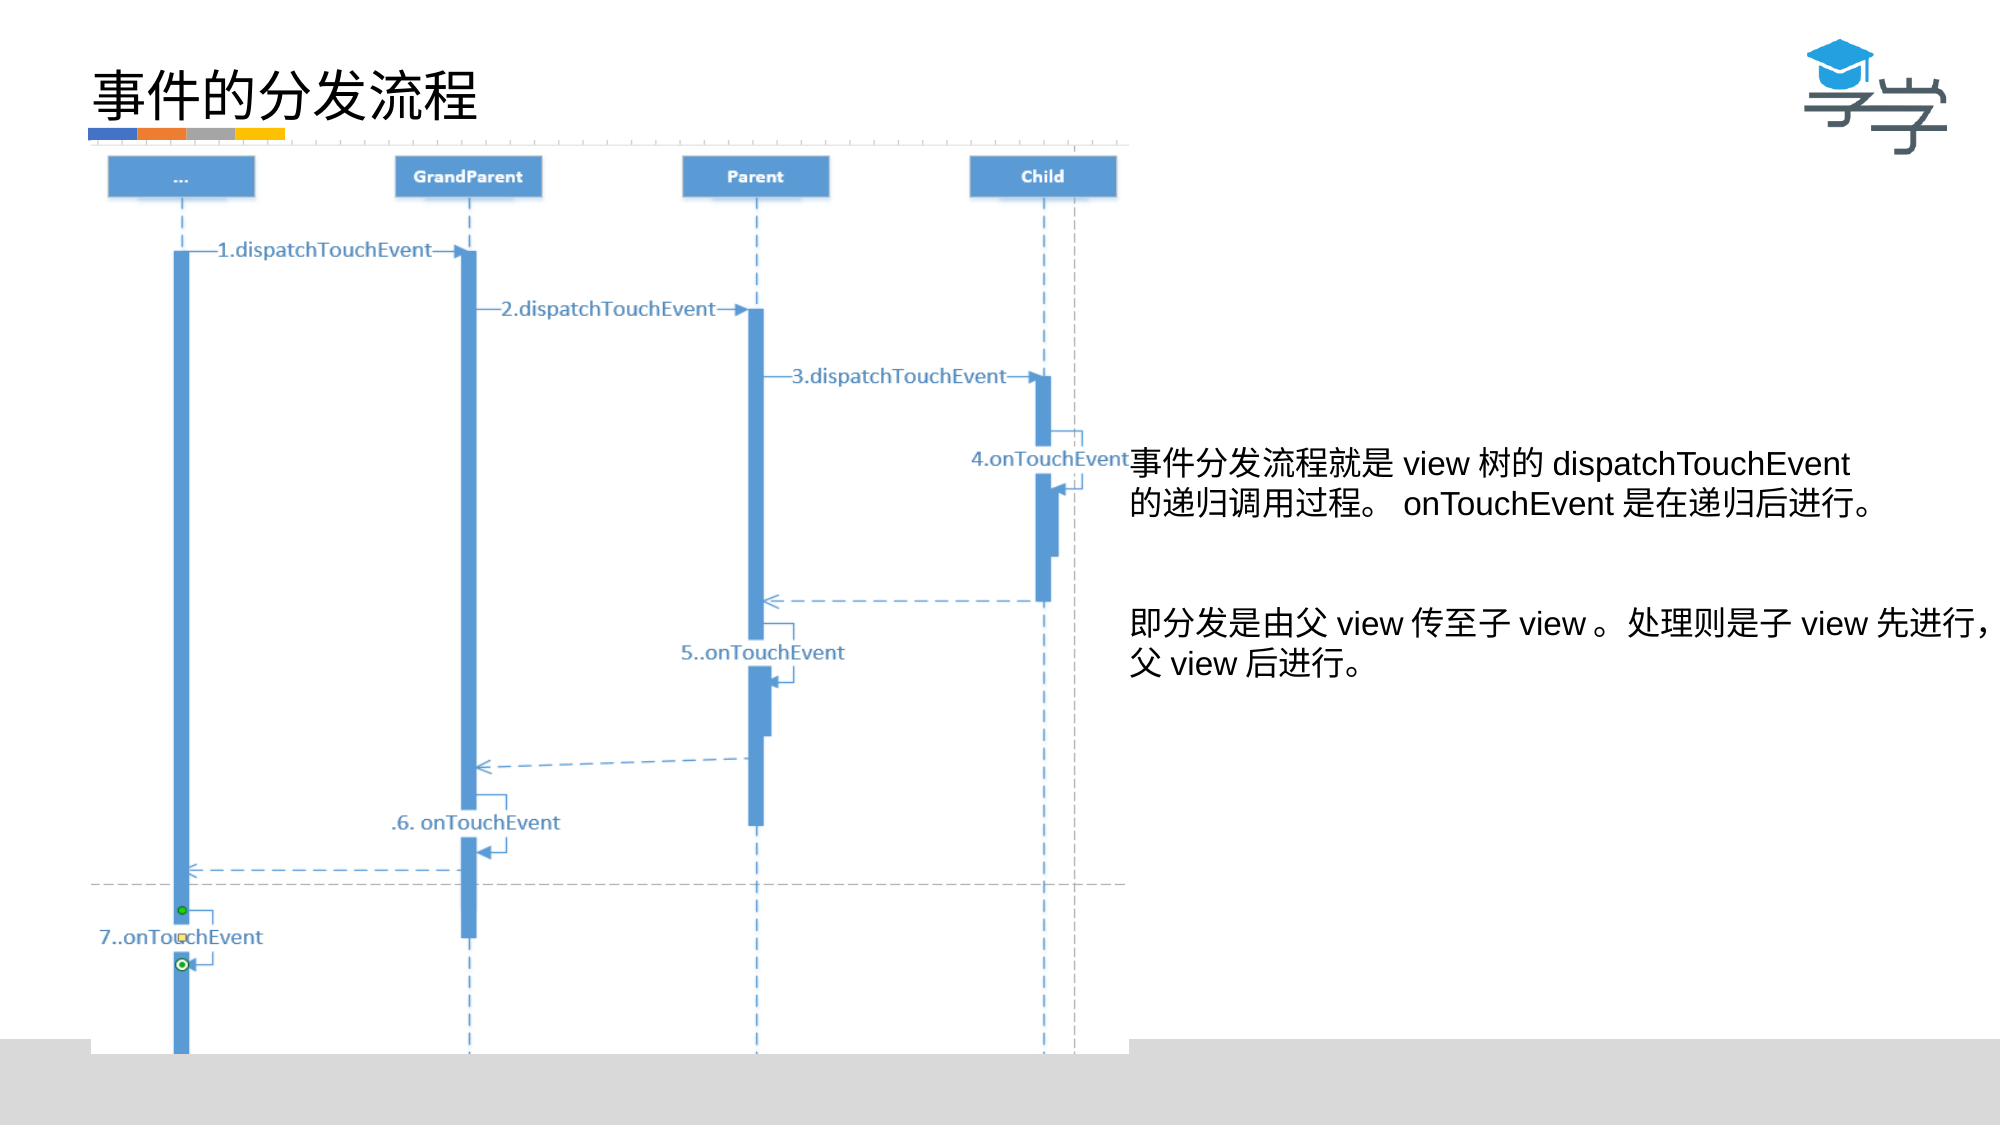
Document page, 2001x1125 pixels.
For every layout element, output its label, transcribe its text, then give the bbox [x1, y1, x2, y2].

picture [1799, 20, 1952, 173]
text_box 事件分发流程就是view树的dispatchTouchEvent 的递归调用过程。onTouchEvent是在递归后进行。 即分发是由父view传至子view。处理则是子view先进行， 父view后进行。 [1129, 434, 2000, 690]
text_box 事件的分发流程 [91, 60, 781, 128]
picture [90, 140, 1129, 1054]
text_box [88, 127, 285, 141]
